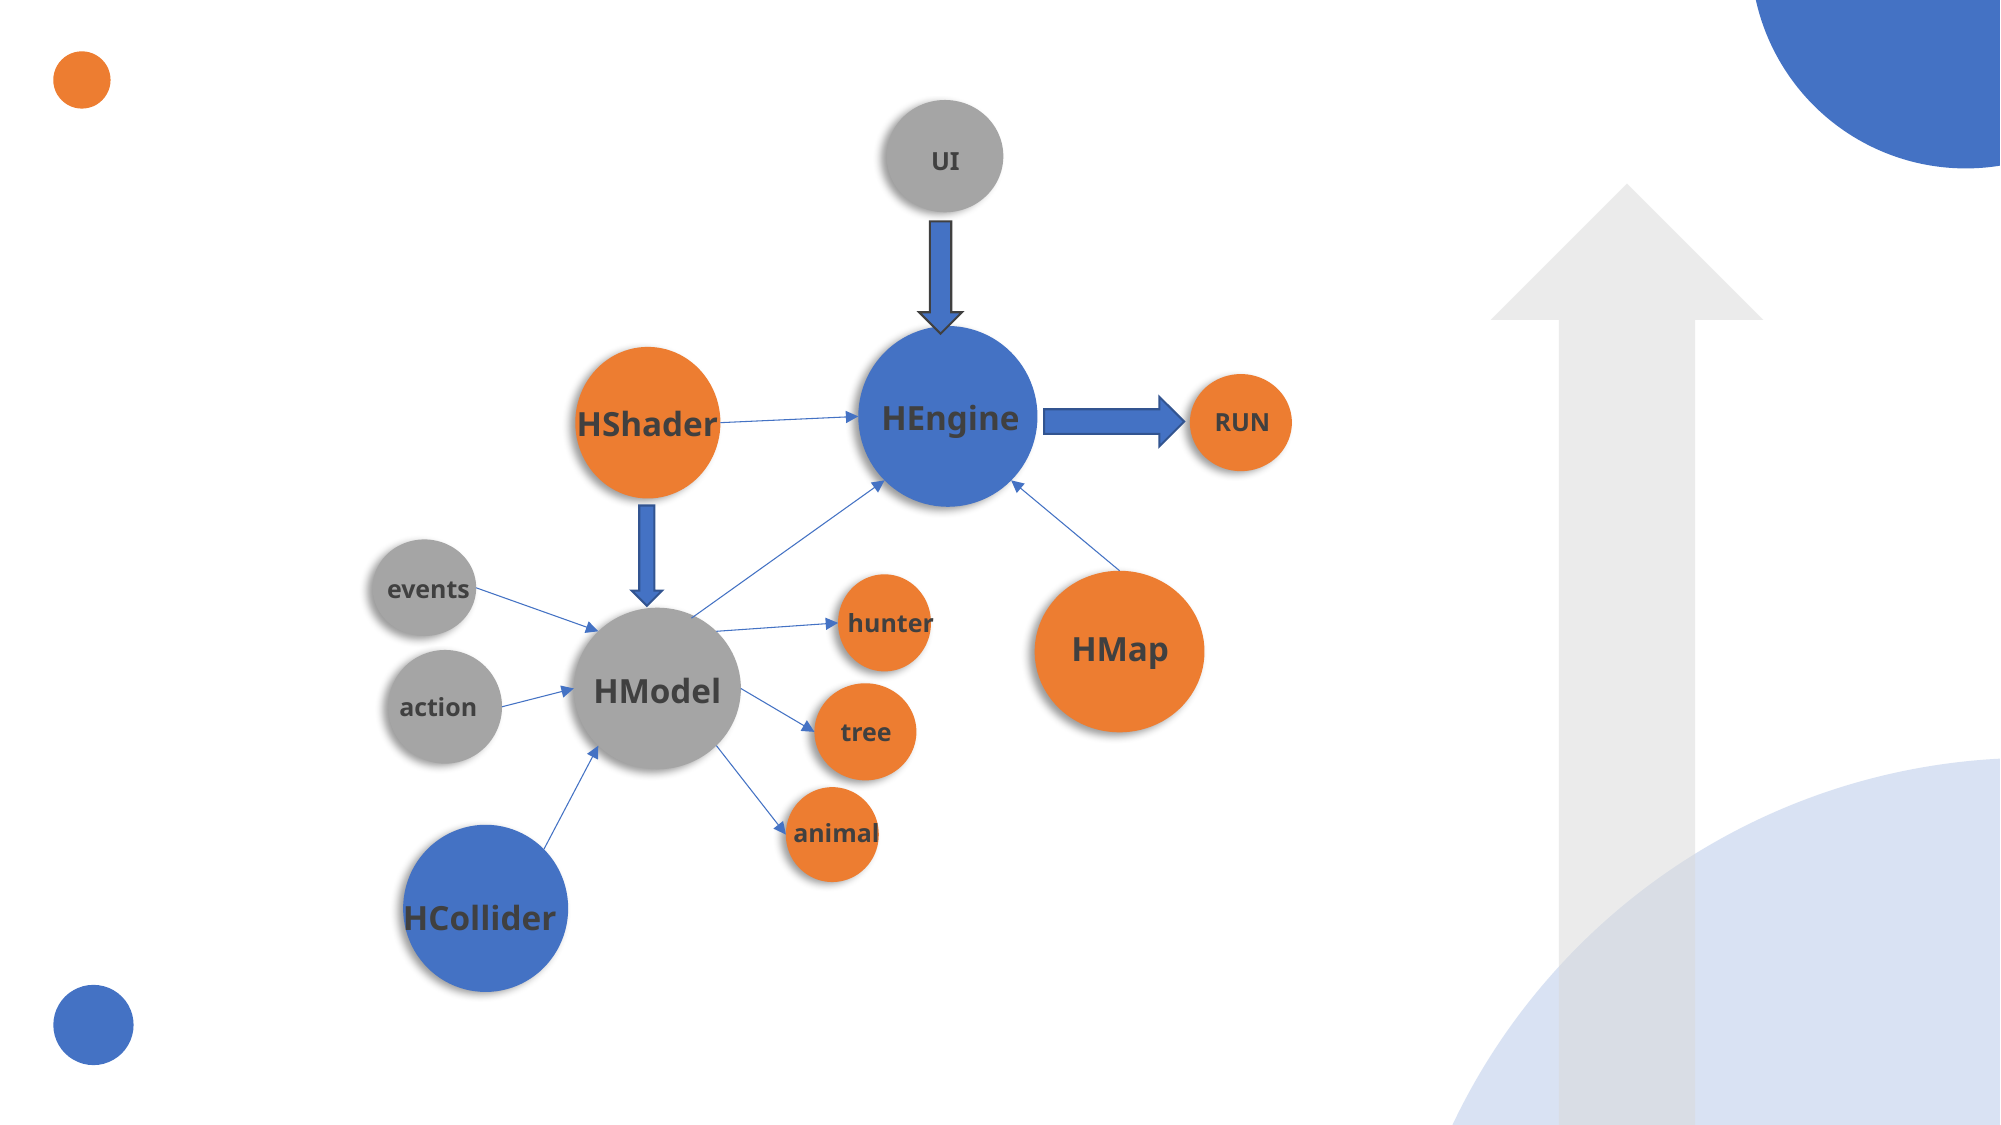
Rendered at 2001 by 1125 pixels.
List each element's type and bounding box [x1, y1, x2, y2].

text_box [740, 688, 815, 732]
text_box [543, 745, 599, 850]
text_box [502, 688, 574, 707]
text_box [476, 587, 599, 632]
text_box [716, 622, 839, 632]
text_box [403, 183, 1764, 1125]
text_box [1011, 480, 1120, 571]
text_box [53, 0, 2000, 1125]
text_box [691, 480, 885, 619]
text_box [720, 416, 859, 423]
text_box [716, 745, 786, 835]
